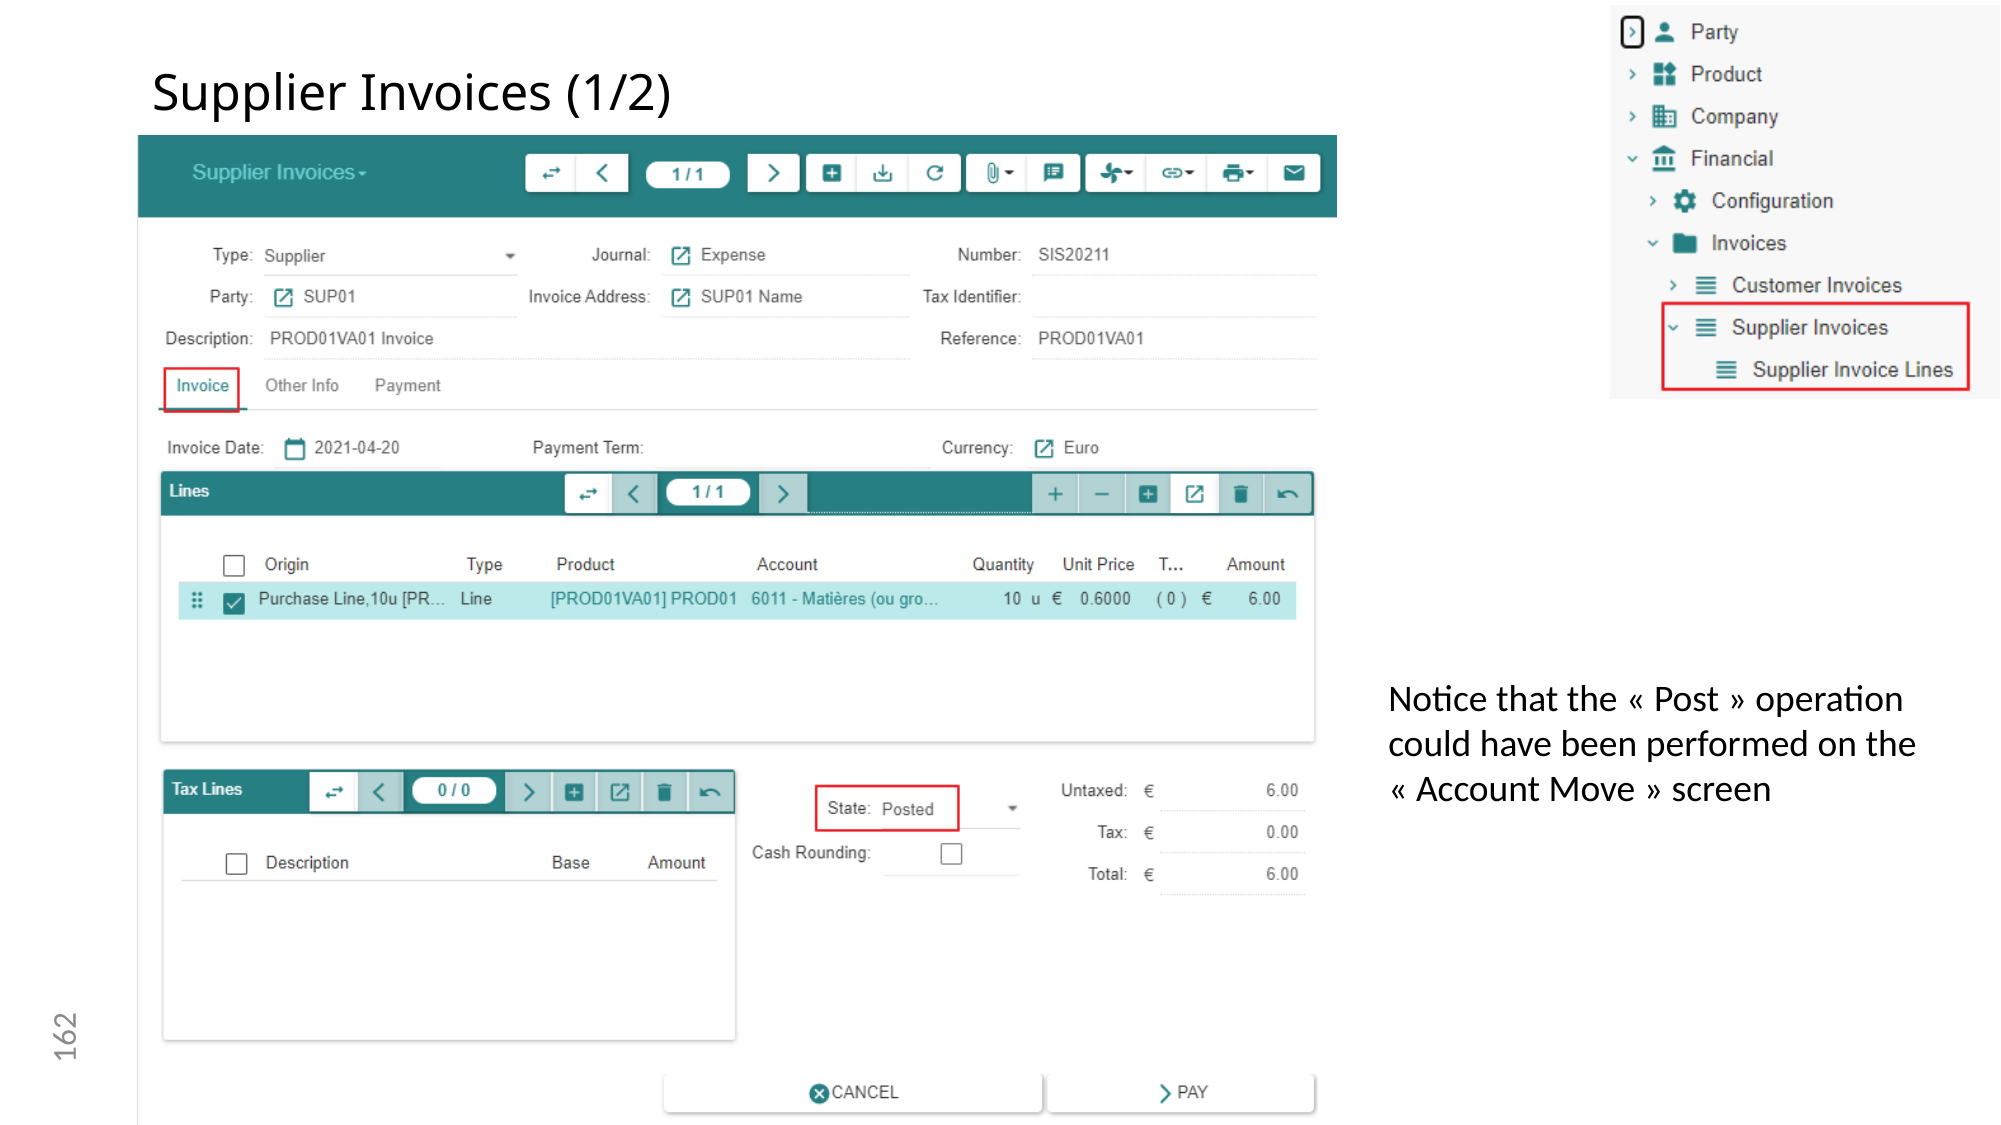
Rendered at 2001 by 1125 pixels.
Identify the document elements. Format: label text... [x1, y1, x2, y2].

text_box Notice that the « Post » operation could have been performed on the « Account Move » screen [1373, 666, 2000, 816]
picture [1610, 5, 2000, 399]
title Supplier Invoices (1/2) [137, 59, 1610, 136]
picture [137, 135, 1337, 1125]
slide_number 162 [32, 969, 93, 1108]
